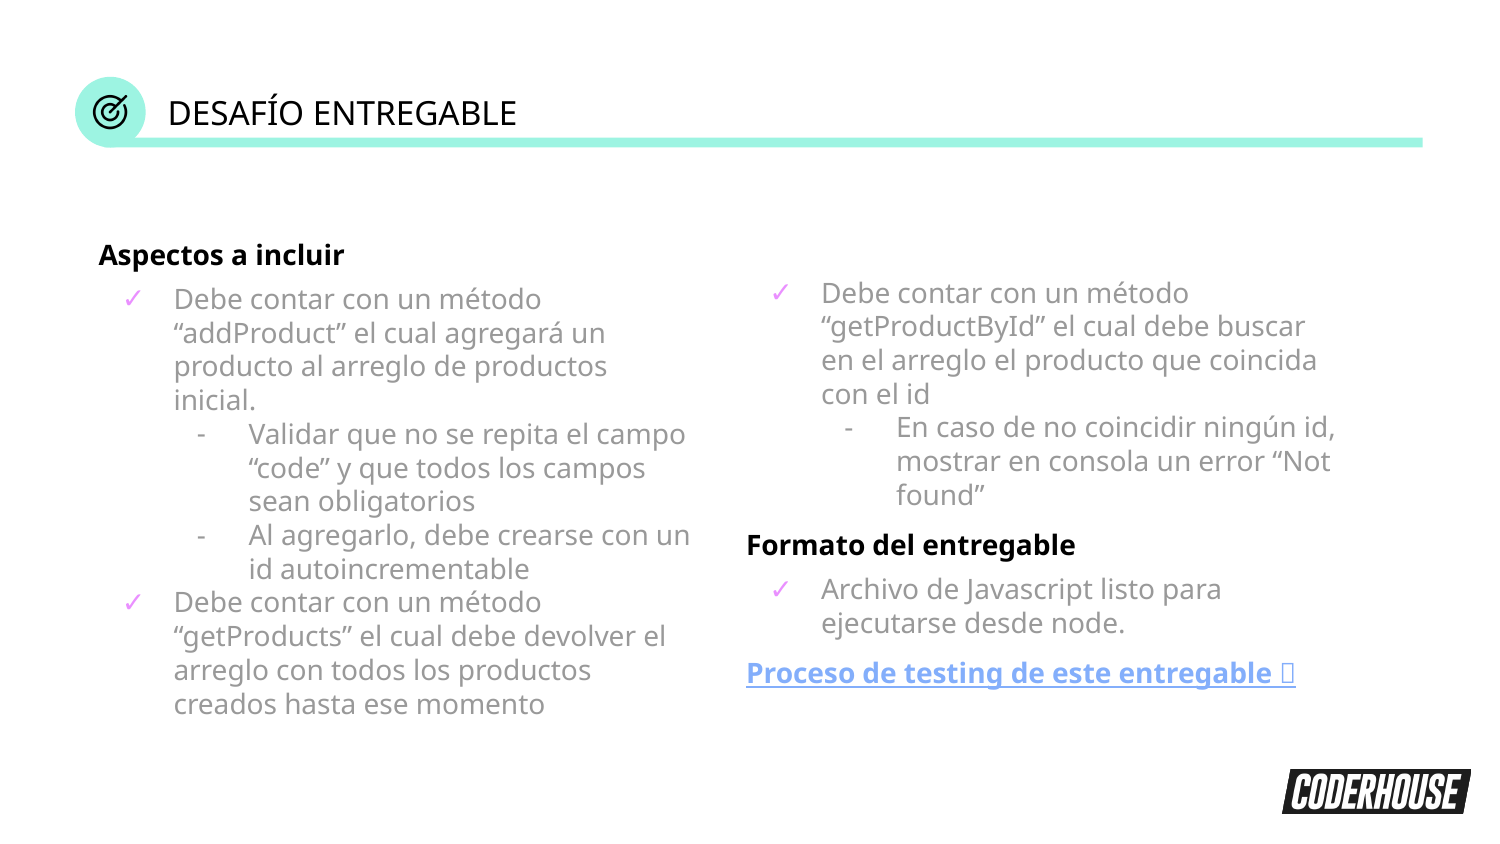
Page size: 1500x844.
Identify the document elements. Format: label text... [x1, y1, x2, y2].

text_box Aspectos a incluir Debe contar con un método “addProduct” el cual agregará un producto al arreglo de productos inicial. Validar que no se repita el campo “code” y que todos los campos sean obligatorios Al agregarlo, debe crearse con un id autoincrementable Debe contar con un método “getProducts” el cual debe devolver el arreglo con todos los productos creados hasta ese momento [83, 222, 713, 735]
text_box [74, 76, 146, 148]
picture [1281, 769, 1471, 814]
text_box Debe contar con un método “getProductById” el cual debe buscar en el arreglo el producto que coincida con el id En caso de no coincidir ningún id, mostrar en consola un error “Not found” Formato del entregable Archivo de Javascript listo para ejecutarse desde node. Proceso de testing de este entregable ✅ [730, 260, 1360, 709]
text_box [150, 137, 1423, 148]
text_box DESAFÍO ENTREGABLE [152, 76, 557, 137]
